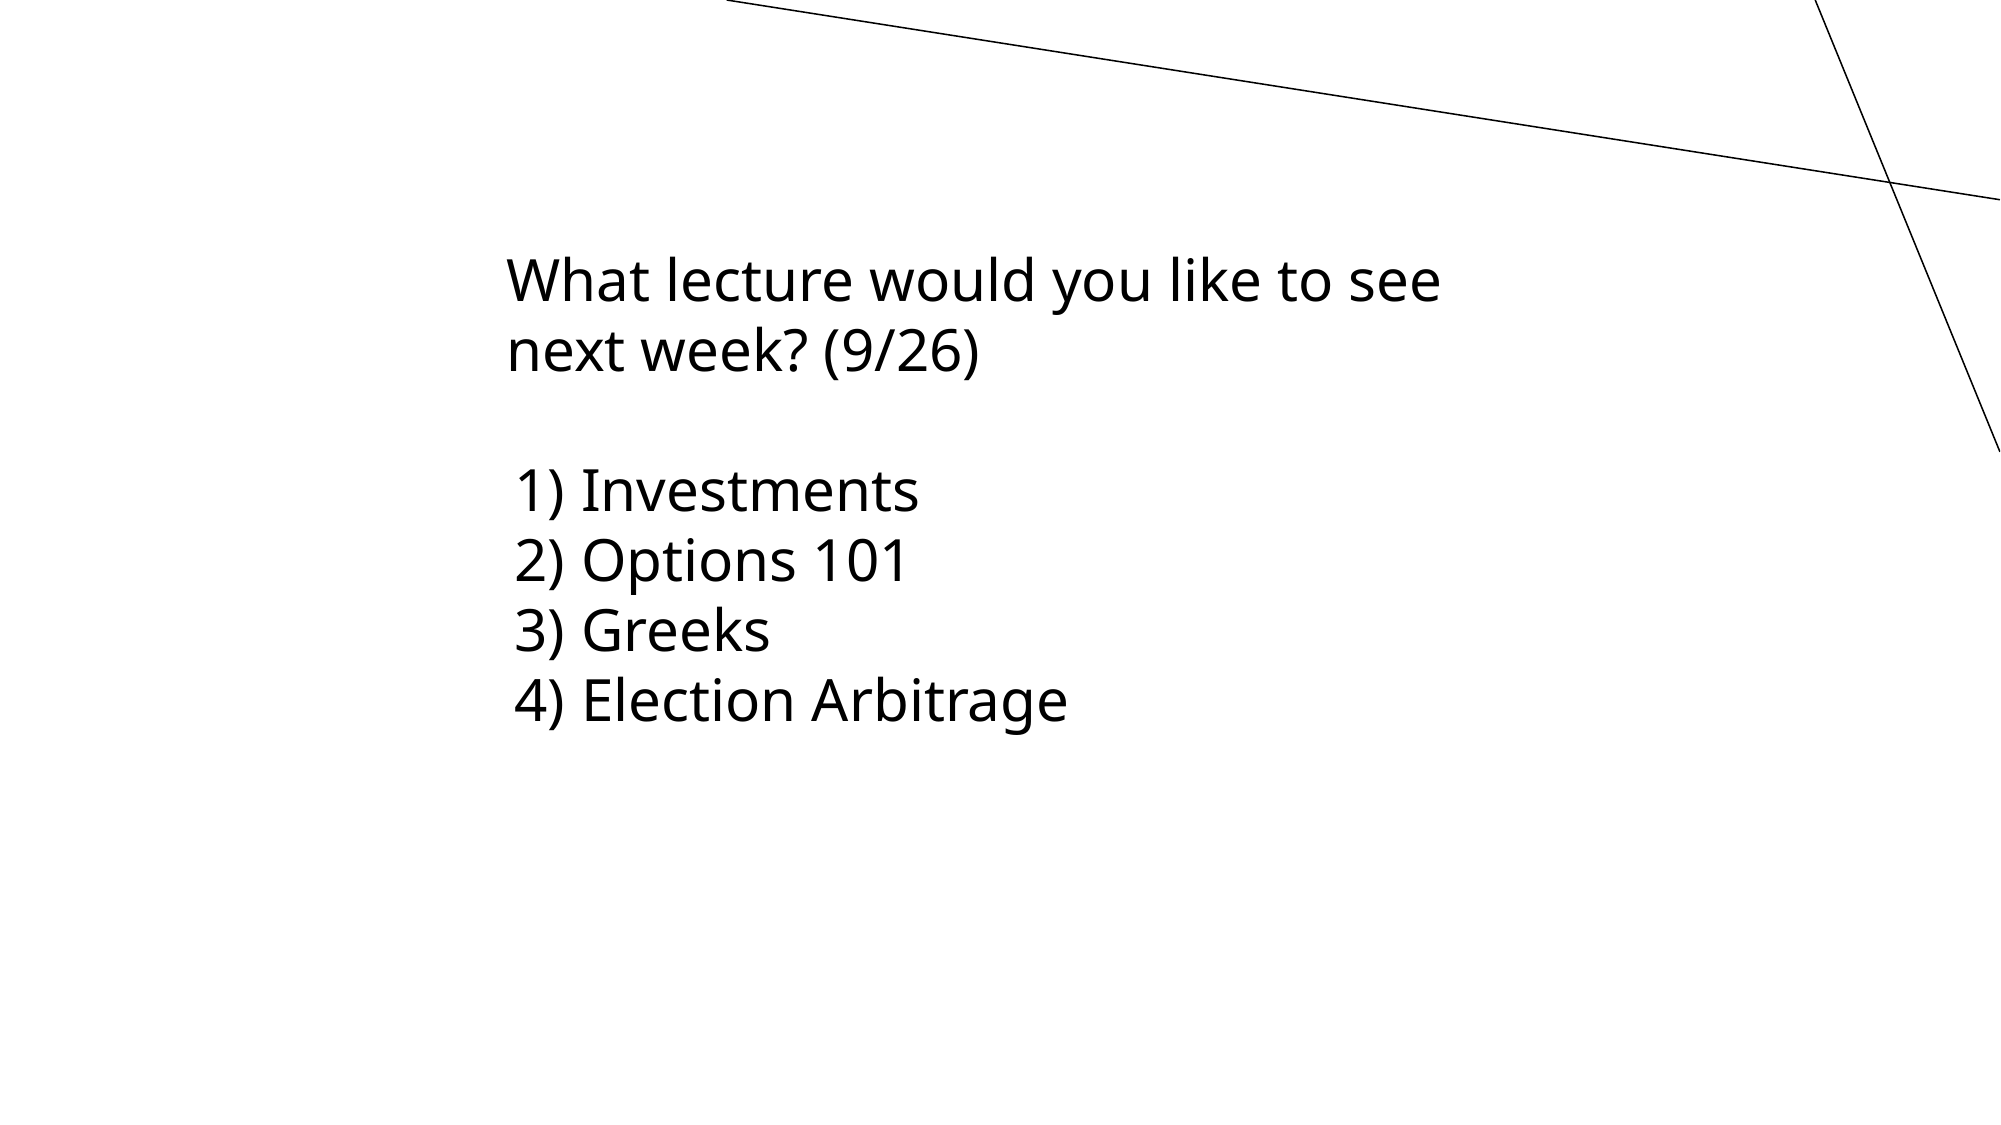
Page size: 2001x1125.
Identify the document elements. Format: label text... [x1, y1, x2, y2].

text_box What lecture would you like to see next week? (9/26) Investments Options 101 Greeks Election Arbitrage [491, 227, 1509, 748]
